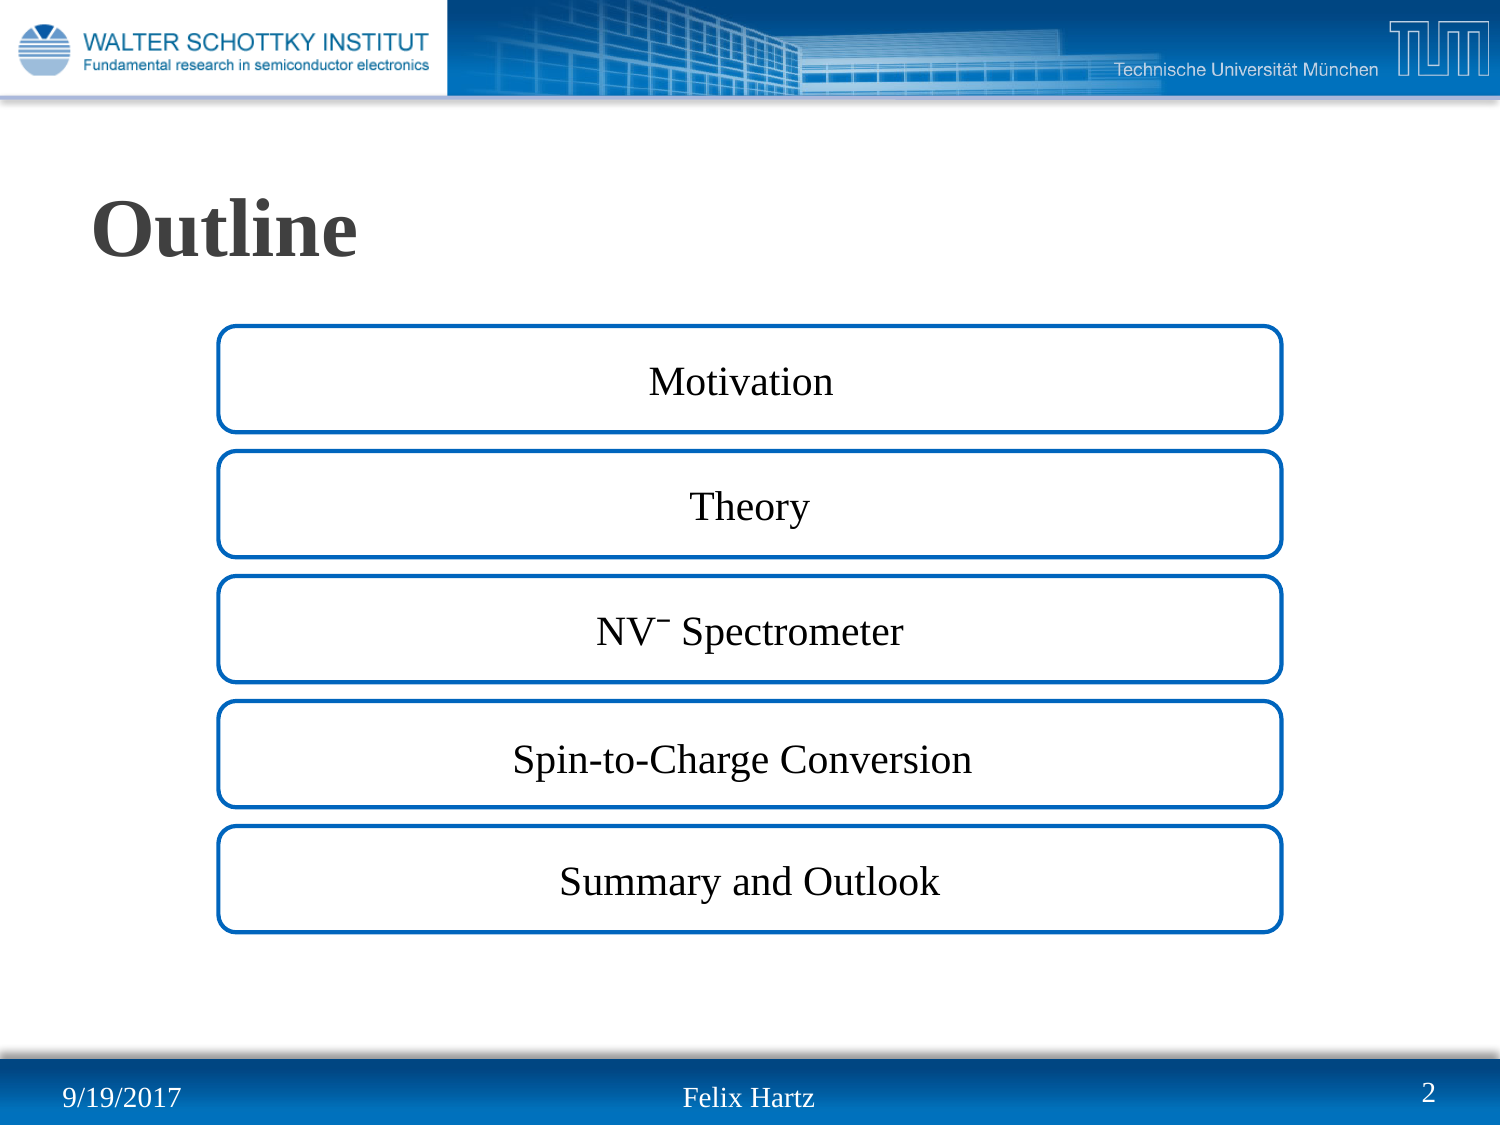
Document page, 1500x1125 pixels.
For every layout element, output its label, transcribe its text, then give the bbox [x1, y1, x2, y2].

text_box [216, 823, 1284, 935]
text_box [218, 450, 1282, 558]
picture [447, 0, 1500, 95]
picture [12, 19, 431, 80]
text_box Summary and Outlook [452, 846, 1048, 912]
text_box Felix Hartz [667, 1071, 831, 1121]
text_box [218, 325, 1282, 433]
text_box NVˉ Spectrometer [249, 596, 1251, 662]
text_box 2 [1375, 1066, 1451, 1116]
title Outline [75, 135, 1425, 311]
picture [0, 1059, 1500, 1125]
text_box [216, 573, 1284, 685]
text_box Spin-to-Charge Conversion [237, 724, 1248, 789]
text_box [216, 698, 1284, 810]
text_box 9/19/2017 [25, 1071, 219, 1121]
